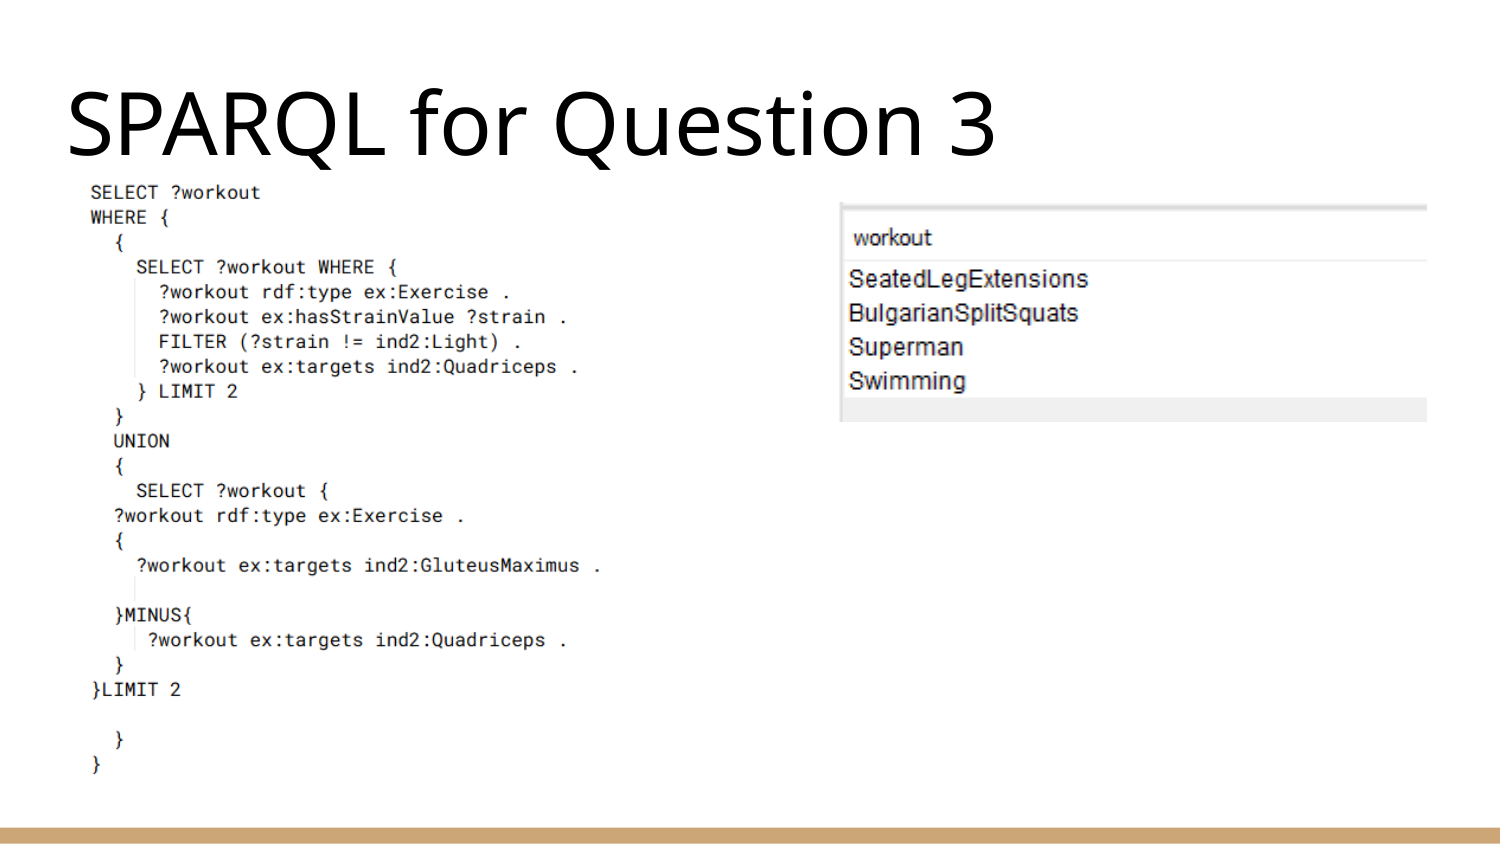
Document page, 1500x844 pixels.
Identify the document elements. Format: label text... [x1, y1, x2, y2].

picture [838, 202, 1427, 422]
title SPARQL for Question 3 [51, 51, 1449, 189]
picture [87, 180, 606, 787]
